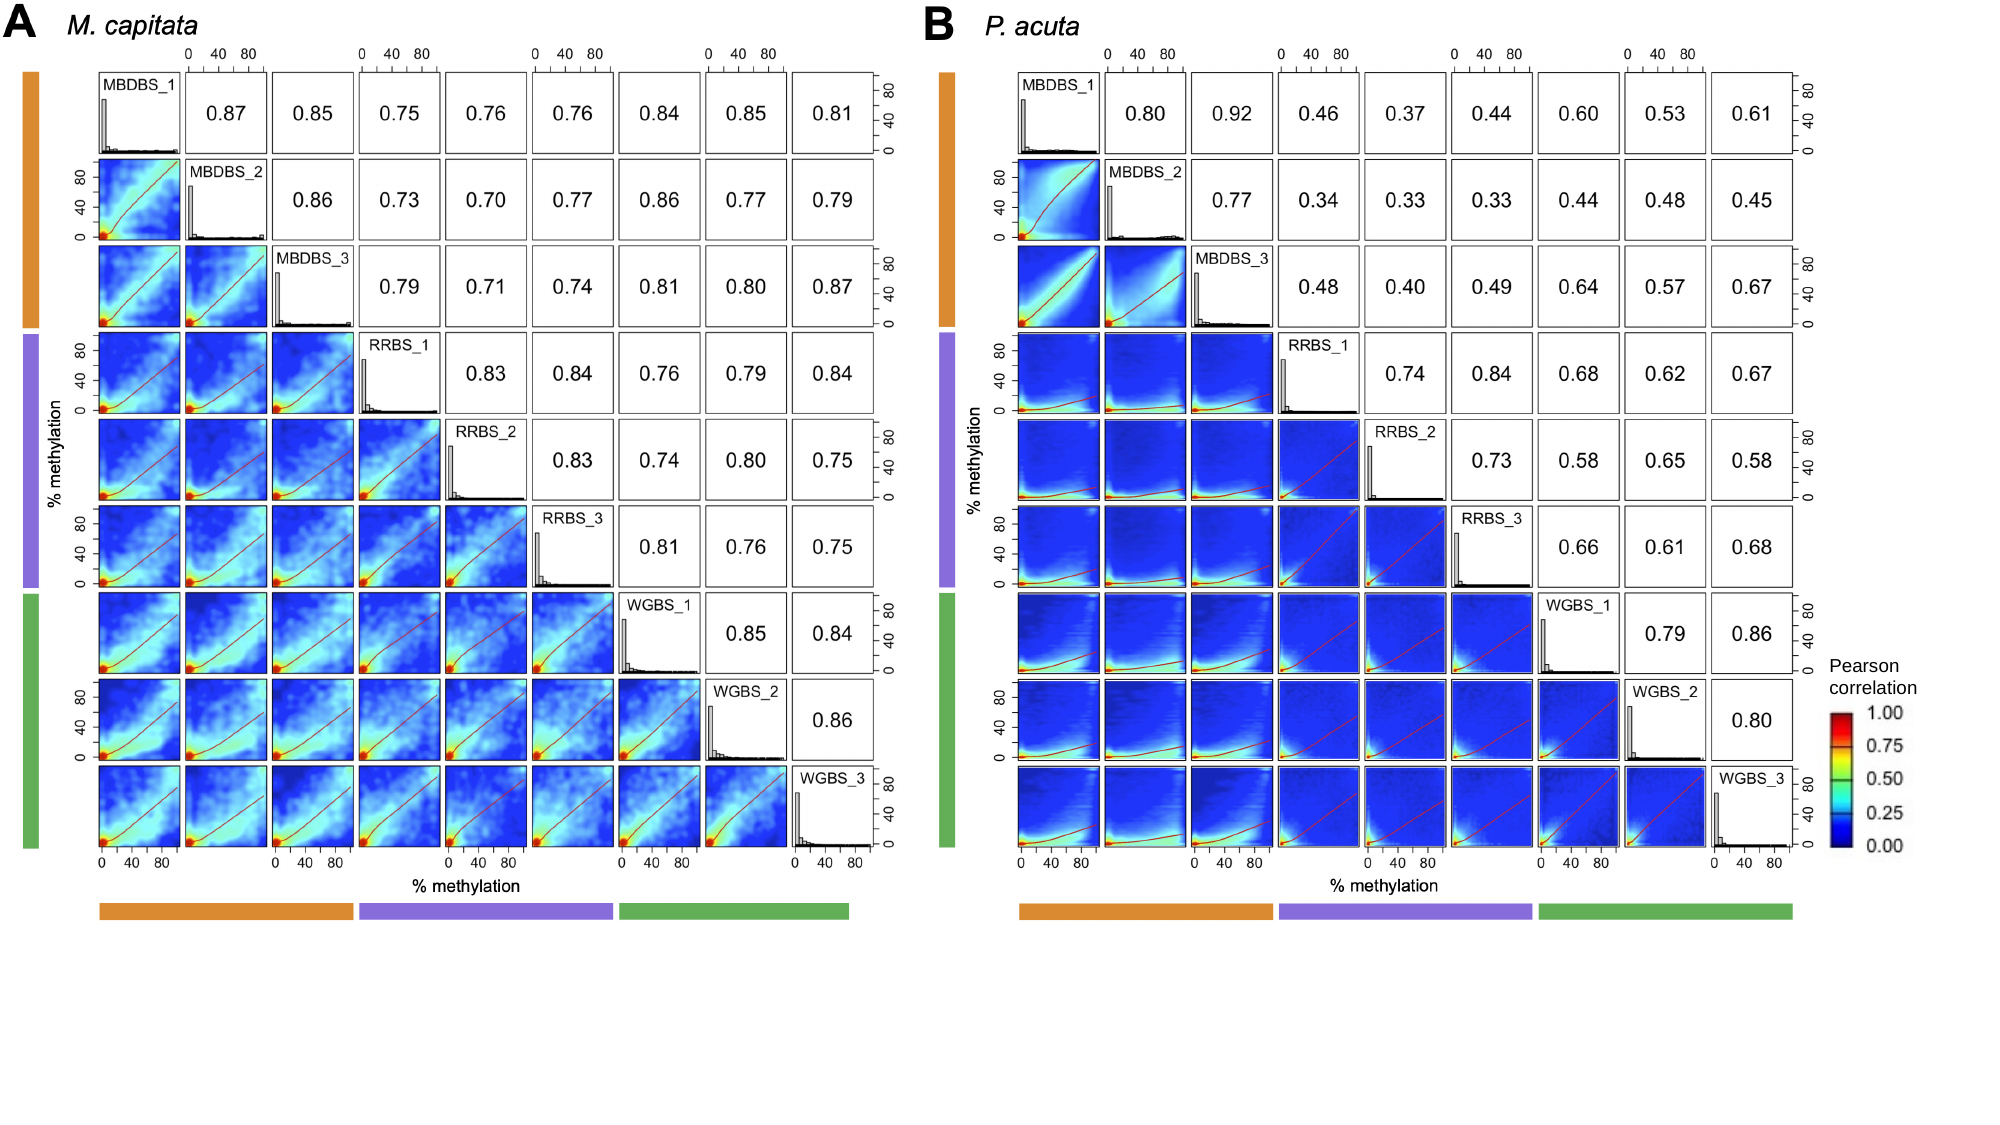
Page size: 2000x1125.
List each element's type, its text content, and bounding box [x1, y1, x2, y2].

text_box Pearson correlation [1819, 646, 1933, 706]
picture [0, 0, 1926, 925]
